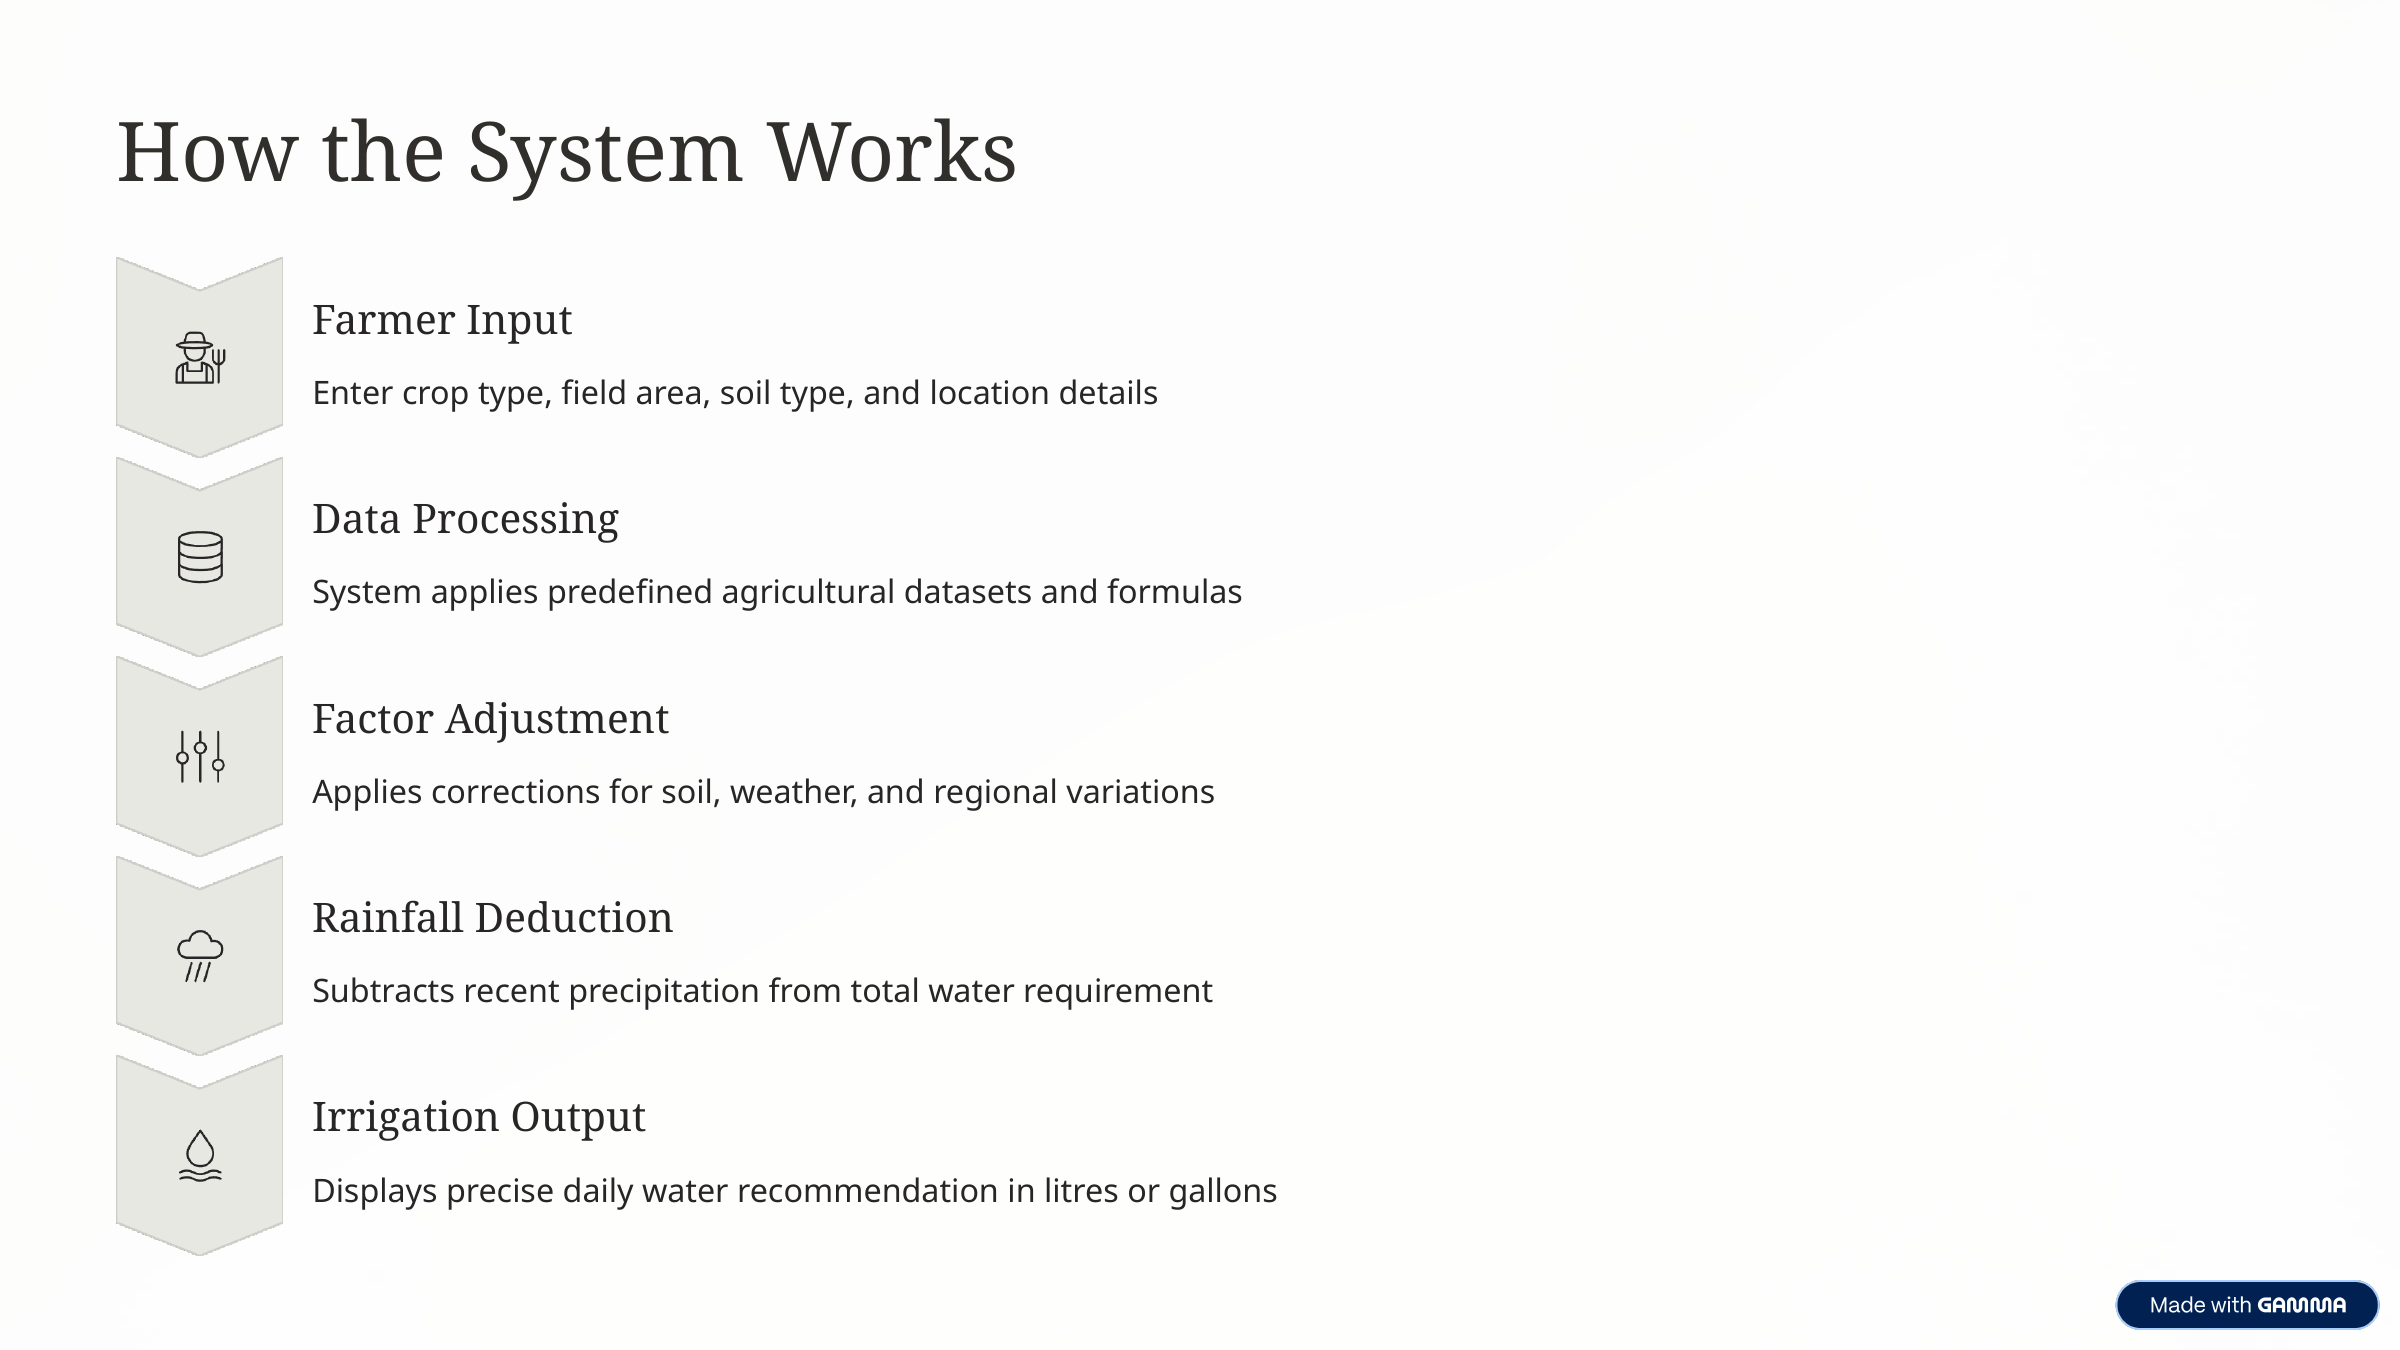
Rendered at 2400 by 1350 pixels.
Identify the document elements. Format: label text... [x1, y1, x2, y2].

text_box Farmer Input [312, 291, 728, 344]
text_box Factor Adjustment [312, 690, 728, 742]
text_box Applies corrections for soil, weather, and regional variations [312, 759, 2284, 811]
text_box System applies predefined agricultural datasets and formulas [312, 560, 2284, 611]
text_box Irrigation Output [312, 1088, 728, 1141]
text_box Rainfall Deduction [312, 889, 728, 942]
picture [2106, 1271, 2389, 1339]
text_box Enter crop type, field area, soil type, and location details [312, 360, 2284, 412]
text_box Data Processing [312, 490, 728, 543]
picture [116, 257, 283, 1256]
text_box How the System Works [116, 94, 974, 199]
text_box Displays precise daily water recommendation in litres or gallons [312, 1158, 2284, 1209]
text_box Subtracts recent precipitation from total water requirement [312, 959, 2284, 1010]
